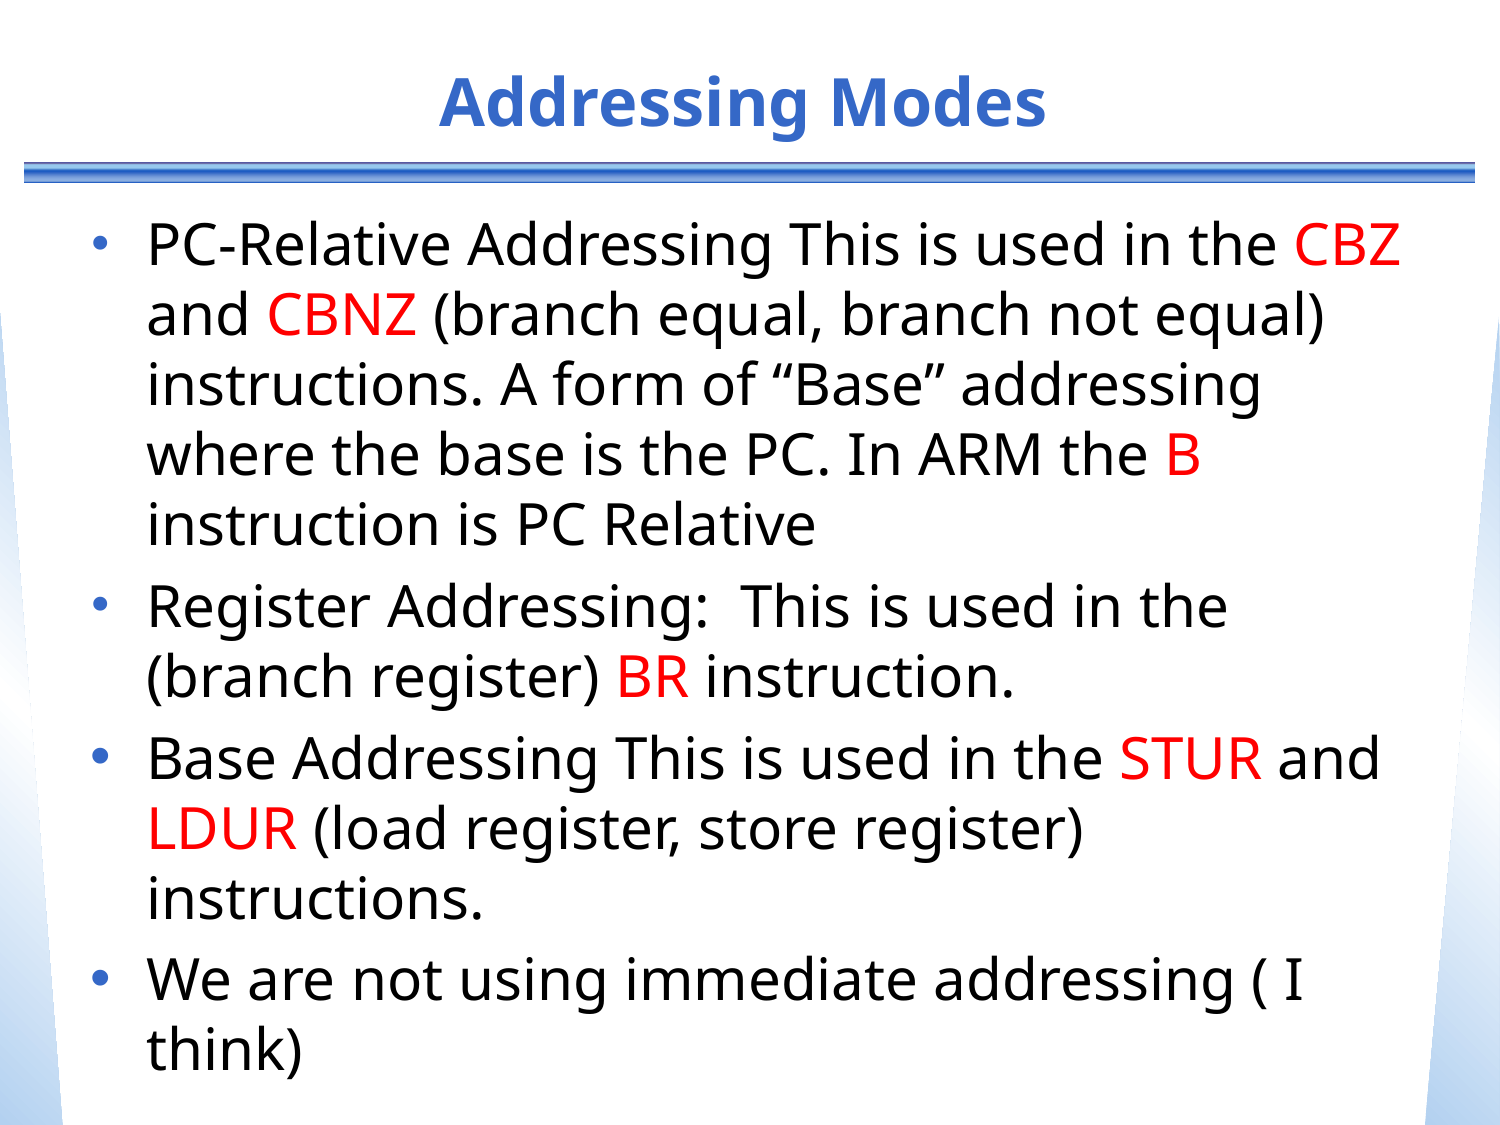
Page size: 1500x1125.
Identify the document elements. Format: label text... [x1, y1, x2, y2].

list PC-Relative Addressing This is used in the CBZ and CBNZ (branch equal, branch not equal) instructions. A form of “Base” addressing where the base is the PC. In ARM the B instruction is PC Relative Register Addressing: This is used in the (branch register) BR instruction. Base Addressing This is used in the STUR and LDUR (load register, store register) instructions. We are not using immediate addressing ( I think) [75, 200, 1425, 1038]
title Addressing Modes [37, 37, 1450, 163]
picture [24, 162, 1475, 183]
